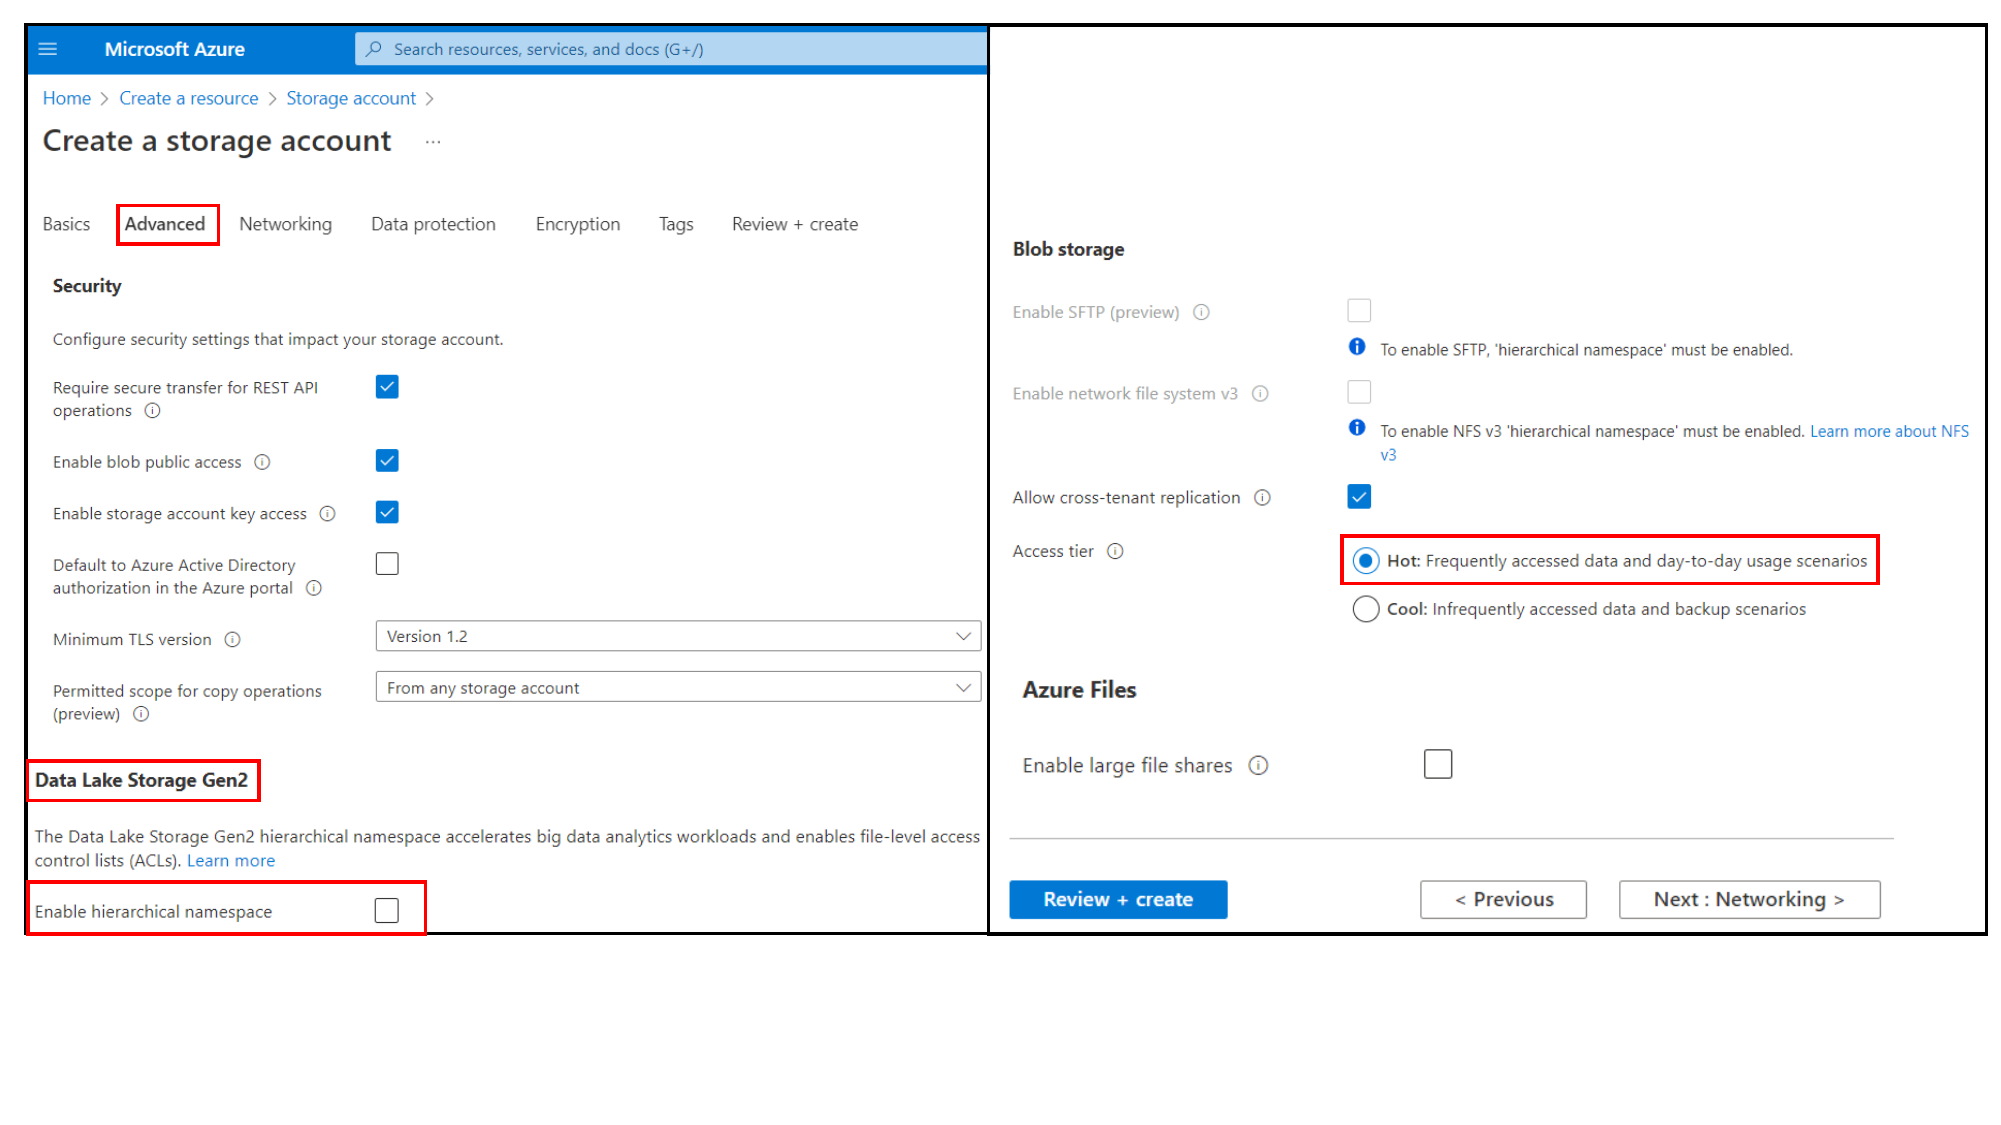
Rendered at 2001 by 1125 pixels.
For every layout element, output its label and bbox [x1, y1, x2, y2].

picture [27, 764, 991, 934]
text_box [27, 760, 260, 764]
picture [27, 24, 991, 739]
picture [993, 667, 1894, 932]
picture [1003, 229, 1980, 632]
text_box [987, 24, 1988, 935]
text_box [25, 24, 987, 935]
